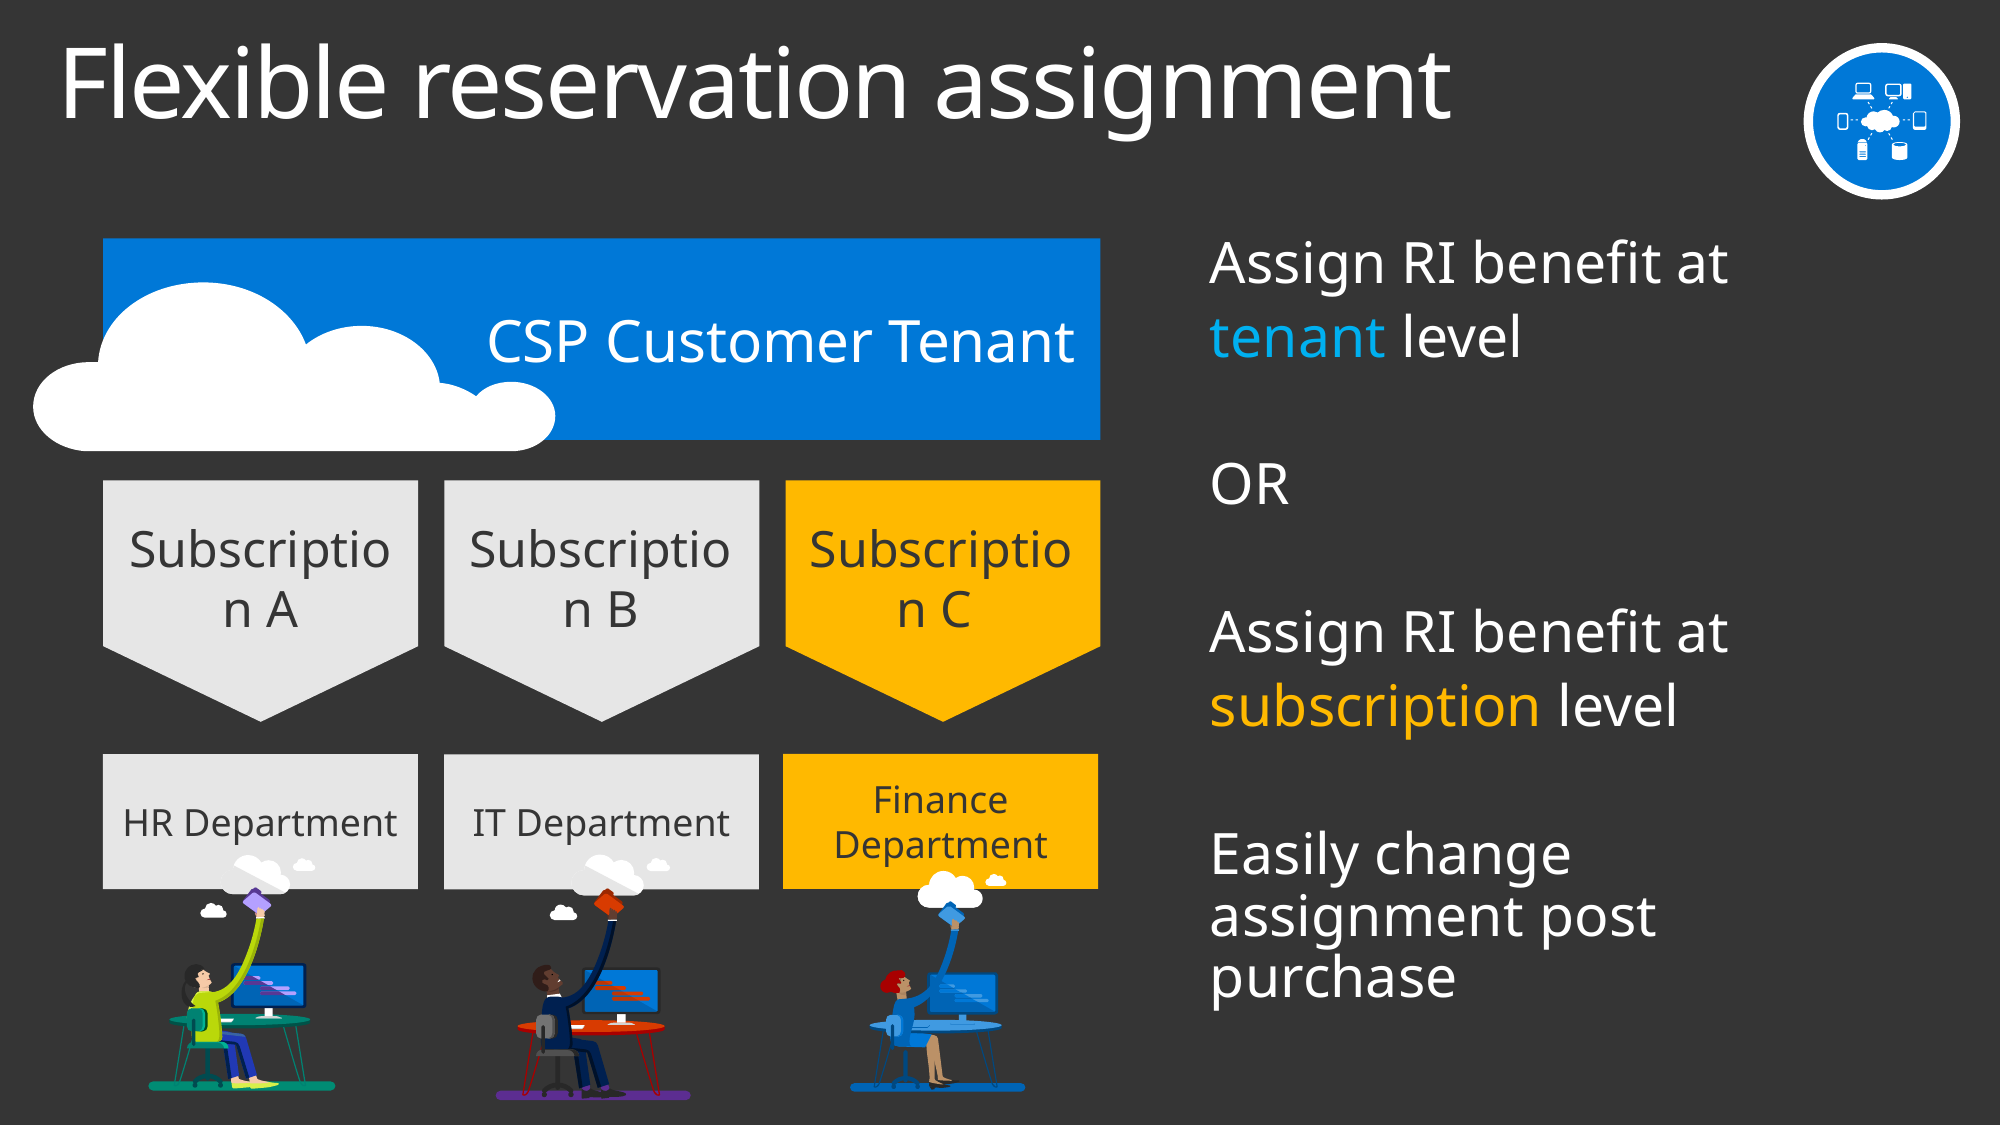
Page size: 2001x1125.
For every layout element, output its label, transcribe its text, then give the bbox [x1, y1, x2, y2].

text_box CSP Customer Tenant [102, 238, 1101, 441]
text_box Assign RI benefit at tenant level OR Assign RI benefit at subscription level Easily change assignment post purchase [1180, 210, 1838, 1034]
text_box [163, 676, 358, 723]
text_box IT Department [443, 753, 760, 822]
text_box Subscription B [442, 479, 759, 676]
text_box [1808, 47, 1956, 196]
text_box [504, 676, 700, 723]
text_box HR Department [102, 753, 419, 890]
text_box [76, 824, 414, 1125]
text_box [420, 822, 773, 1125]
title Flexible reservation assignment [33, 18, 1945, 167]
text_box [782, 842, 1099, 1125]
text_box Finance Department [782, 753, 1099, 842]
text_box [33, 282, 556, 452]
text_box [845, 676, 1041, 723]
text_box Subscription A [102, 479, 419, 676]
text_box Subscription C [783, 479, 1099, 676]
